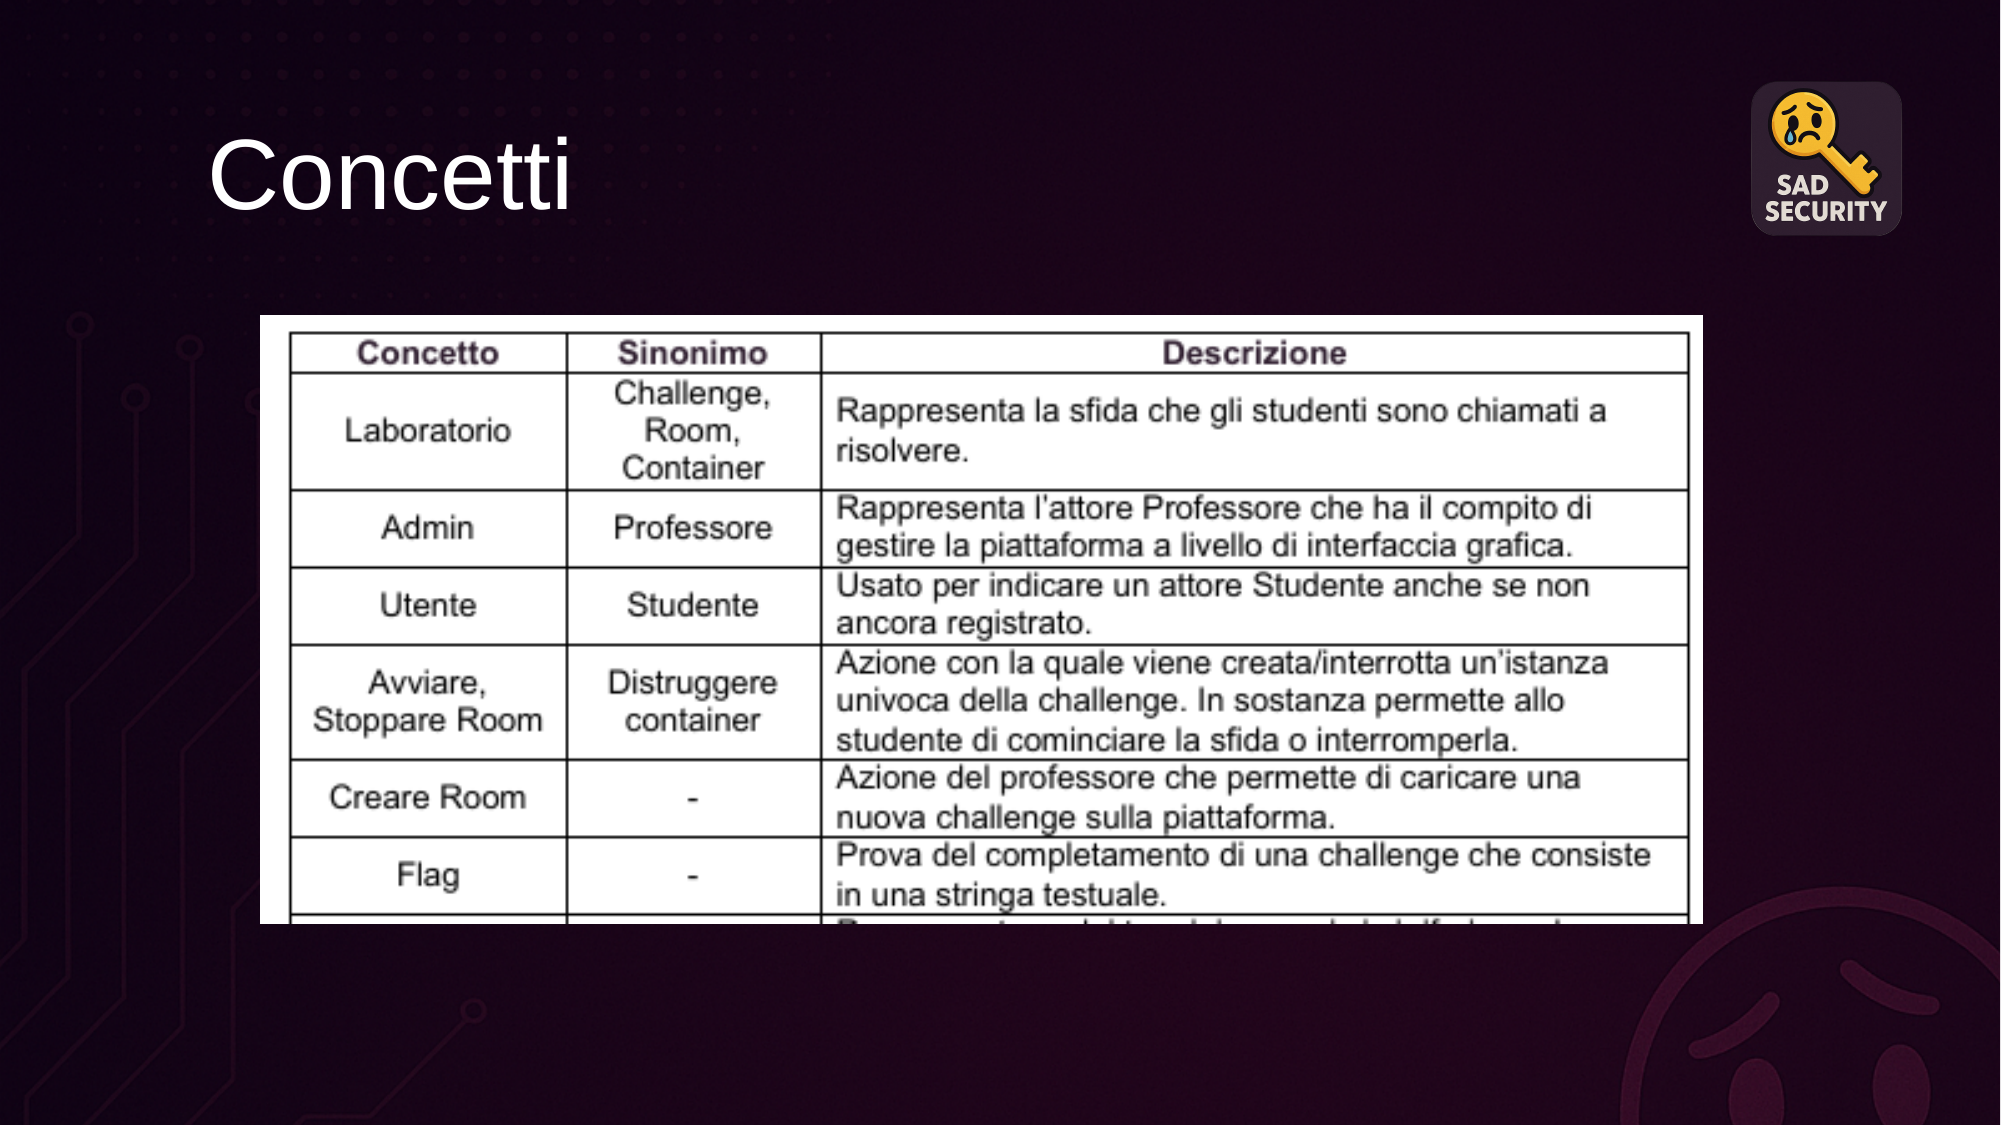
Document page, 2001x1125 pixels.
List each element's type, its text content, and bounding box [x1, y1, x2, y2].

text_box Concetti [192, 102, 1326, 238]
picture [0, 0, 2001, 1125]
